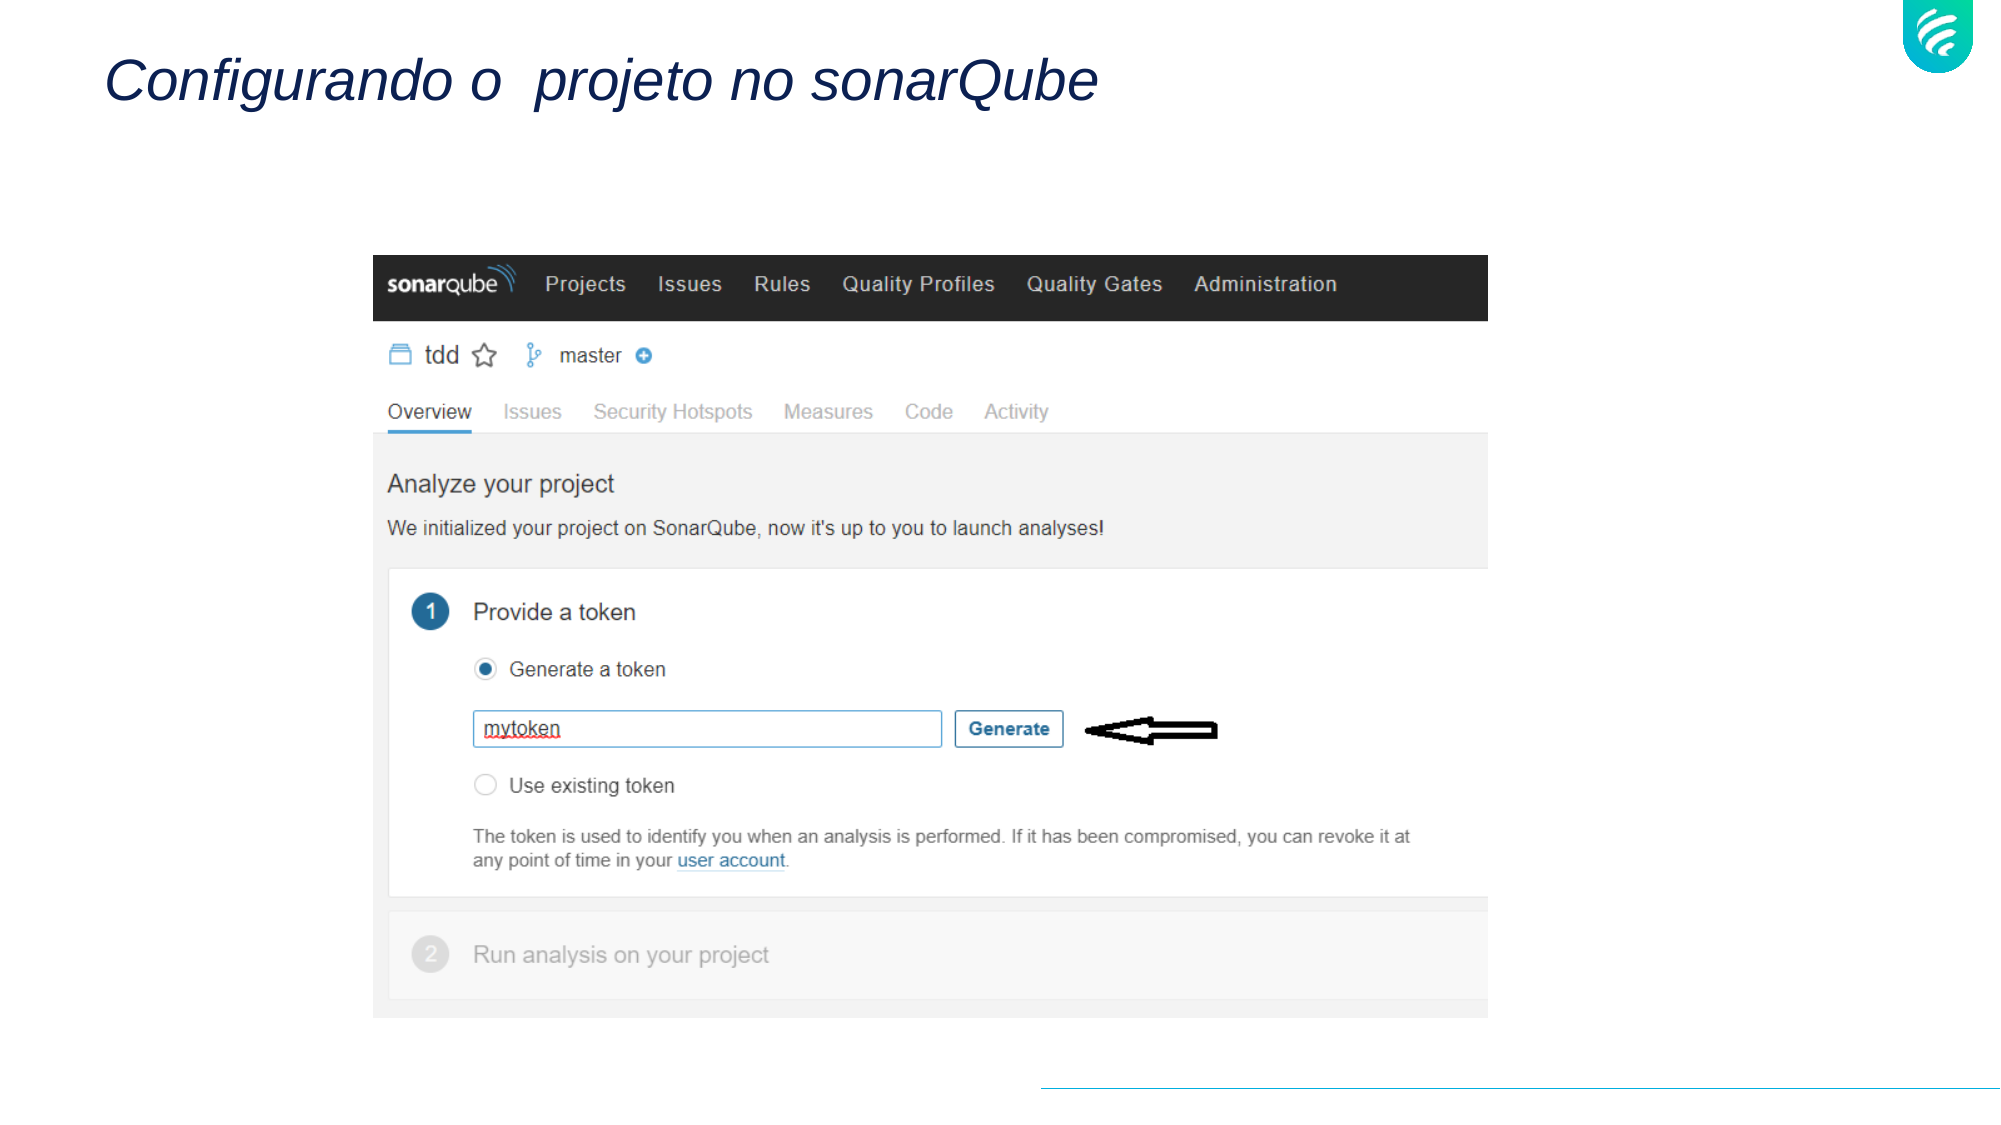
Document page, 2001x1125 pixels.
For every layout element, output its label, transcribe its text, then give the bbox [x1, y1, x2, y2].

title Configurando o projeto no sonarQube [89, 43, 1893, 159]
picture [373, 255, 1488, 1019]
picture [1917, 8, 1959, 56]
